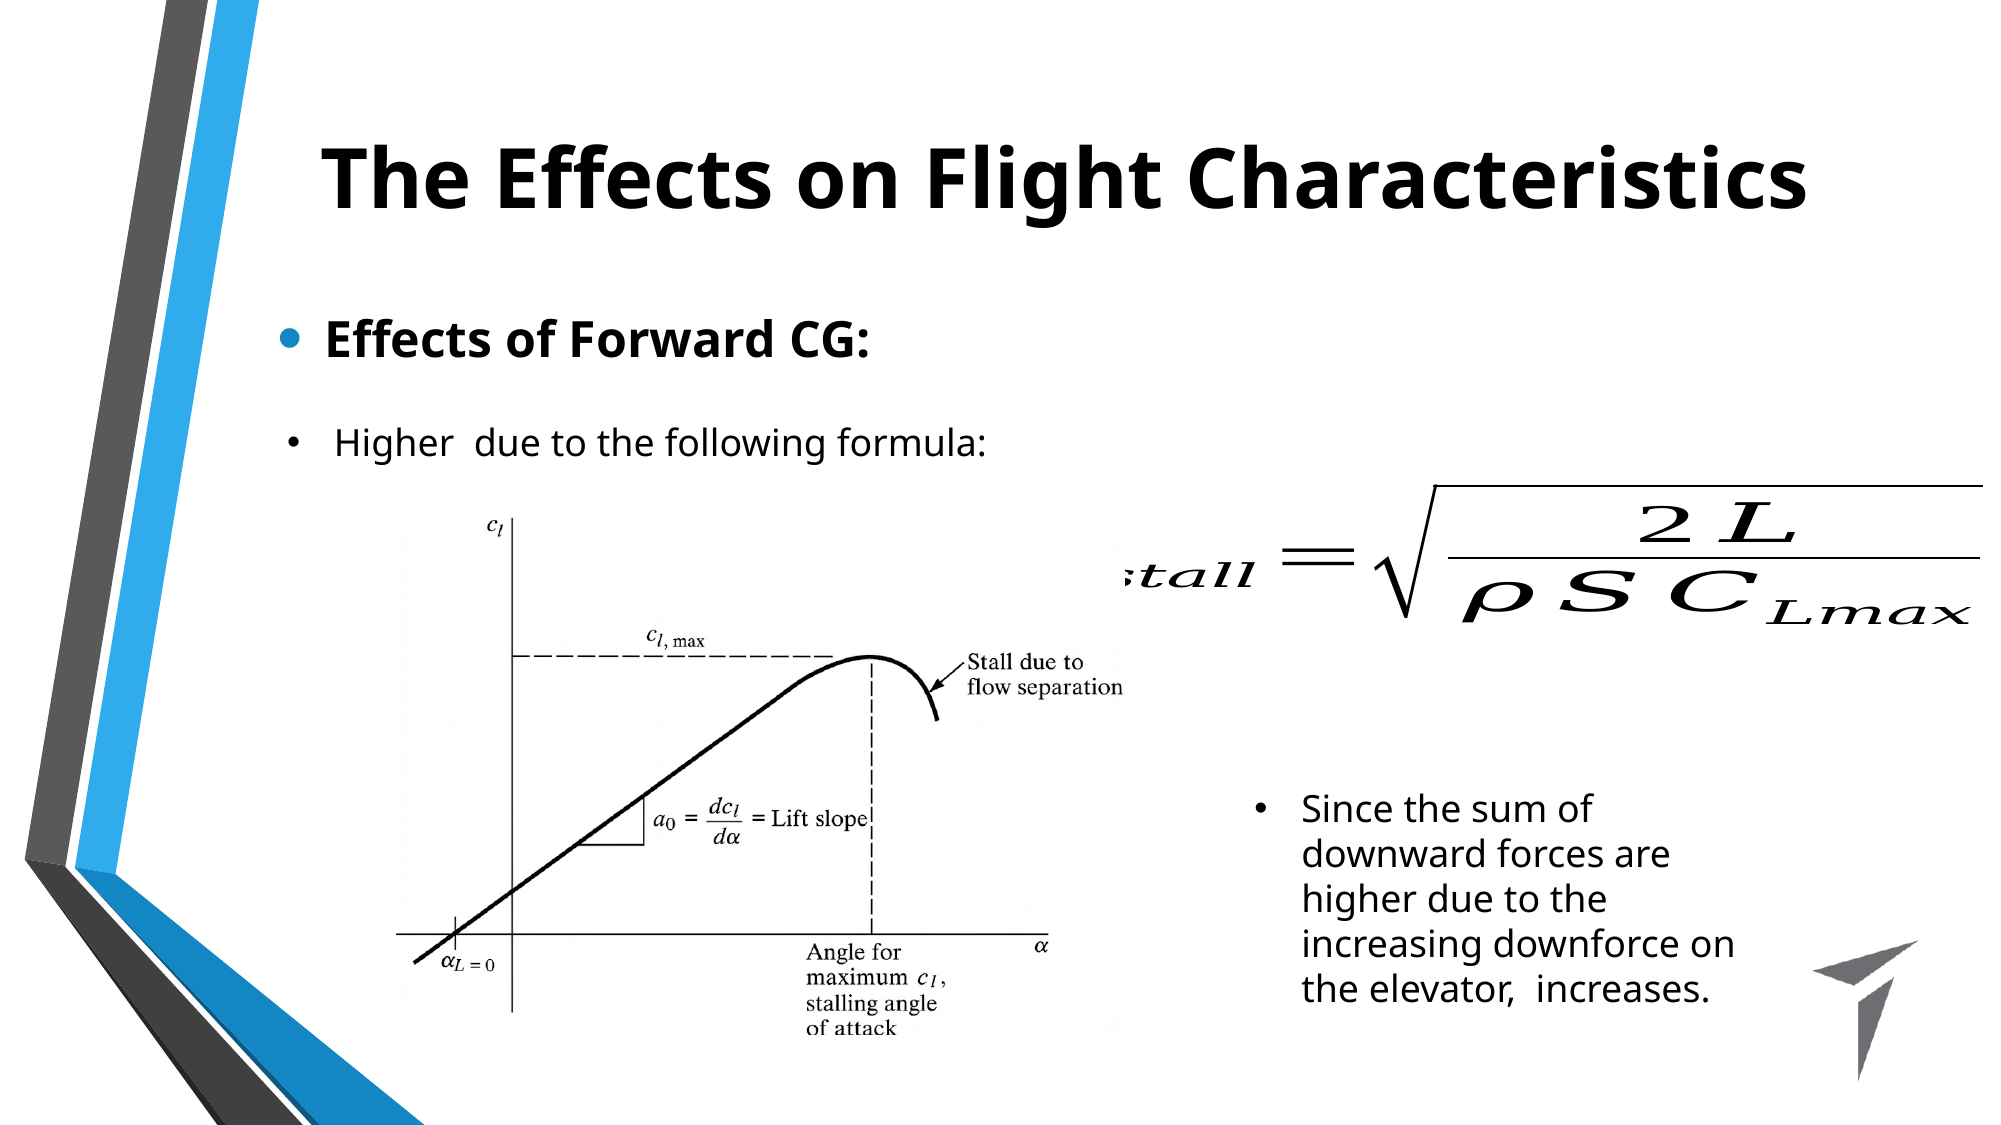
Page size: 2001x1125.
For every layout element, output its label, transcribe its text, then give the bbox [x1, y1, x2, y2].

title The Effects on Flight Characteristics [243, 31, 1887, 319]
picture [395, 515, 1125, 1035]
picture [1379, 940, 1921, 1125]
list Effects of Forward CG: [262, 155, 1906, 668]
